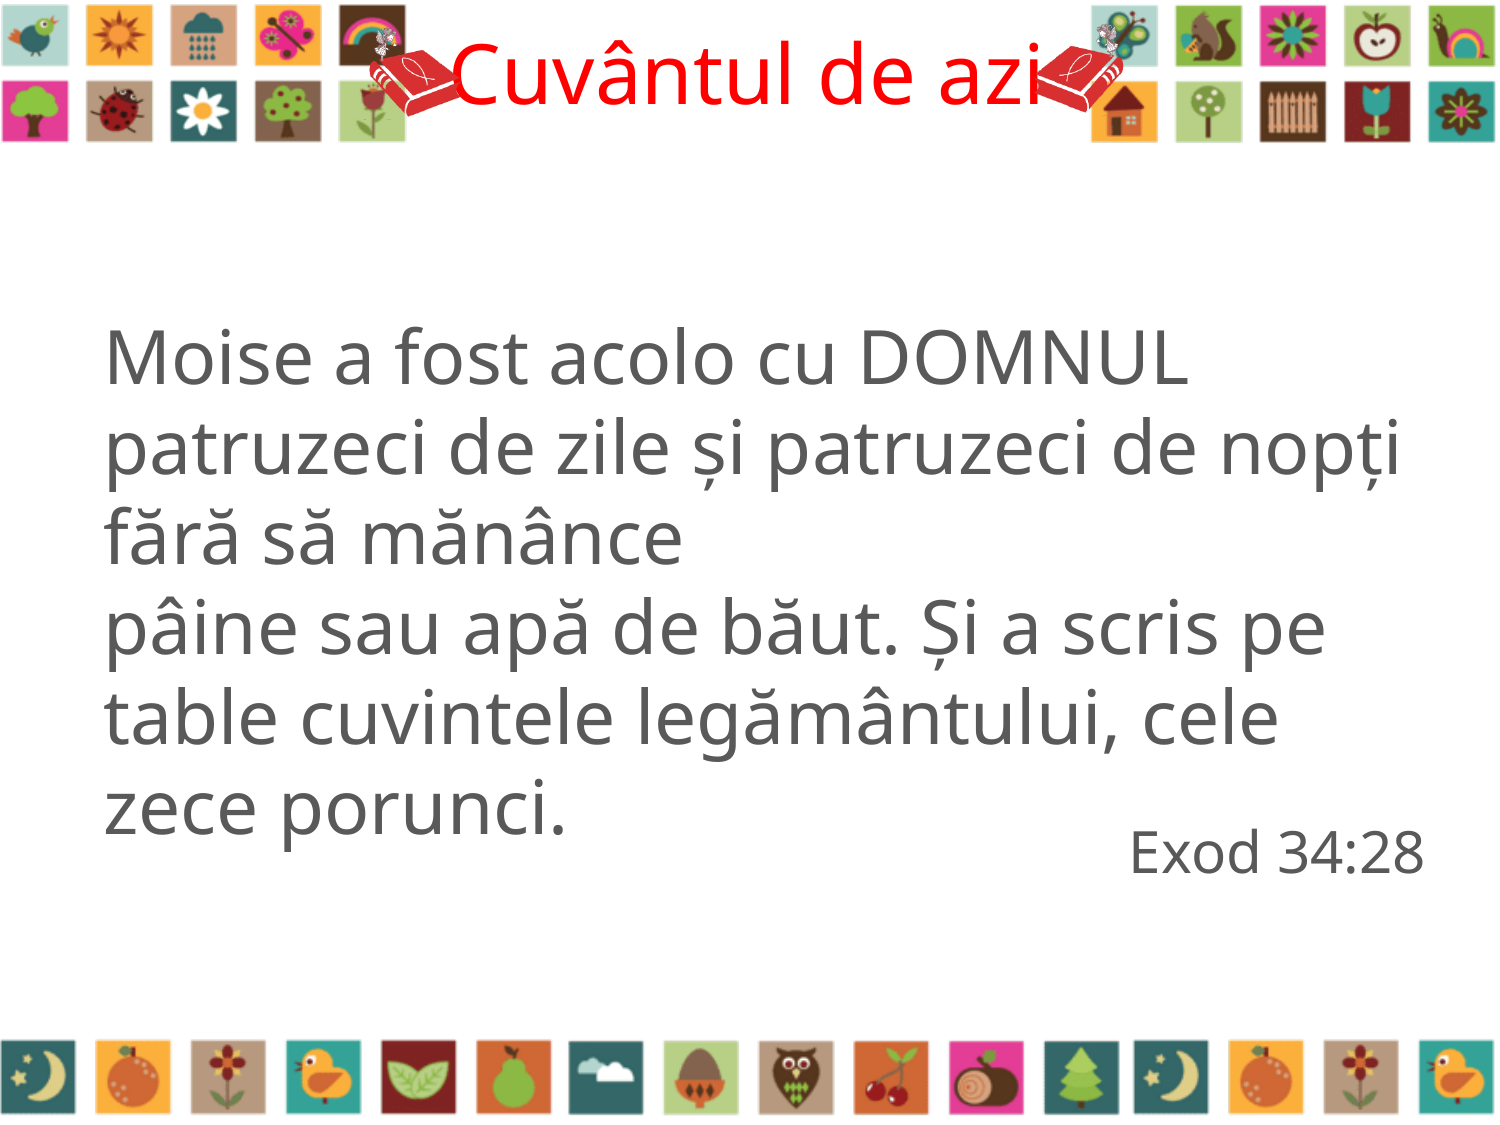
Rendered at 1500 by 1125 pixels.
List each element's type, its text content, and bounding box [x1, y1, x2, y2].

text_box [0, 1028, 1500, 1118]
text_box Moise a fost acolo cu DOMNUL patruzeci de zile și patruzeci de nopți fără să mănânce pâine sau apă de băut. Și a scris pe table cuvintele legământului, cele zece porunci. [88, 302, 1436, 858]
picture [0, 3, 494, 150]
picture [1001, 3, 1500, 150]
text_box Exod 34:28 [808, 807, 1441, 893]
text_box Cuvântul de azi [425, 13, 1078, 129]
